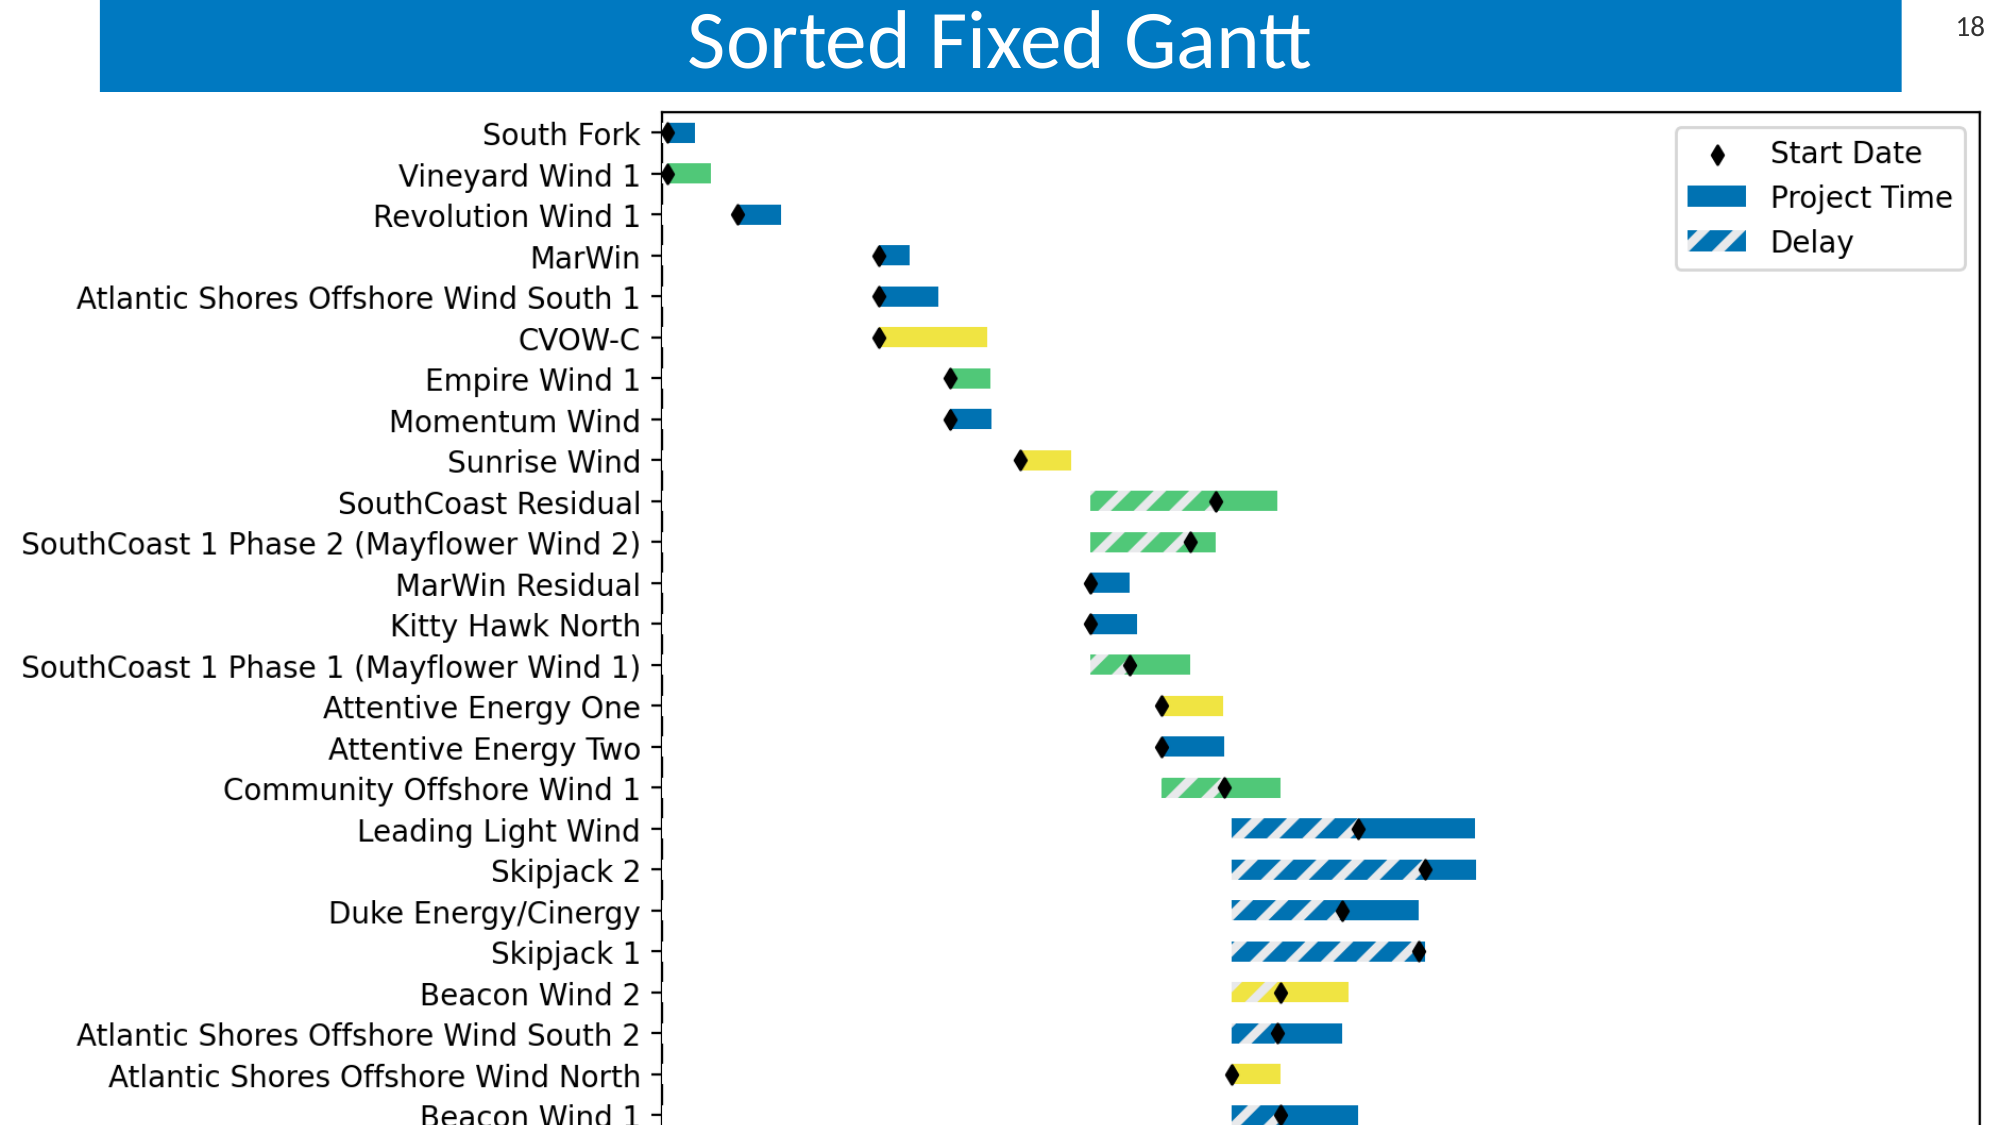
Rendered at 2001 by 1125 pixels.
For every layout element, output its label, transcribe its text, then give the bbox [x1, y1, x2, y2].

title Sorted Fixed Gantt [99, 0, 1902, 90]
picture [0, 92, 2000, 1125]
